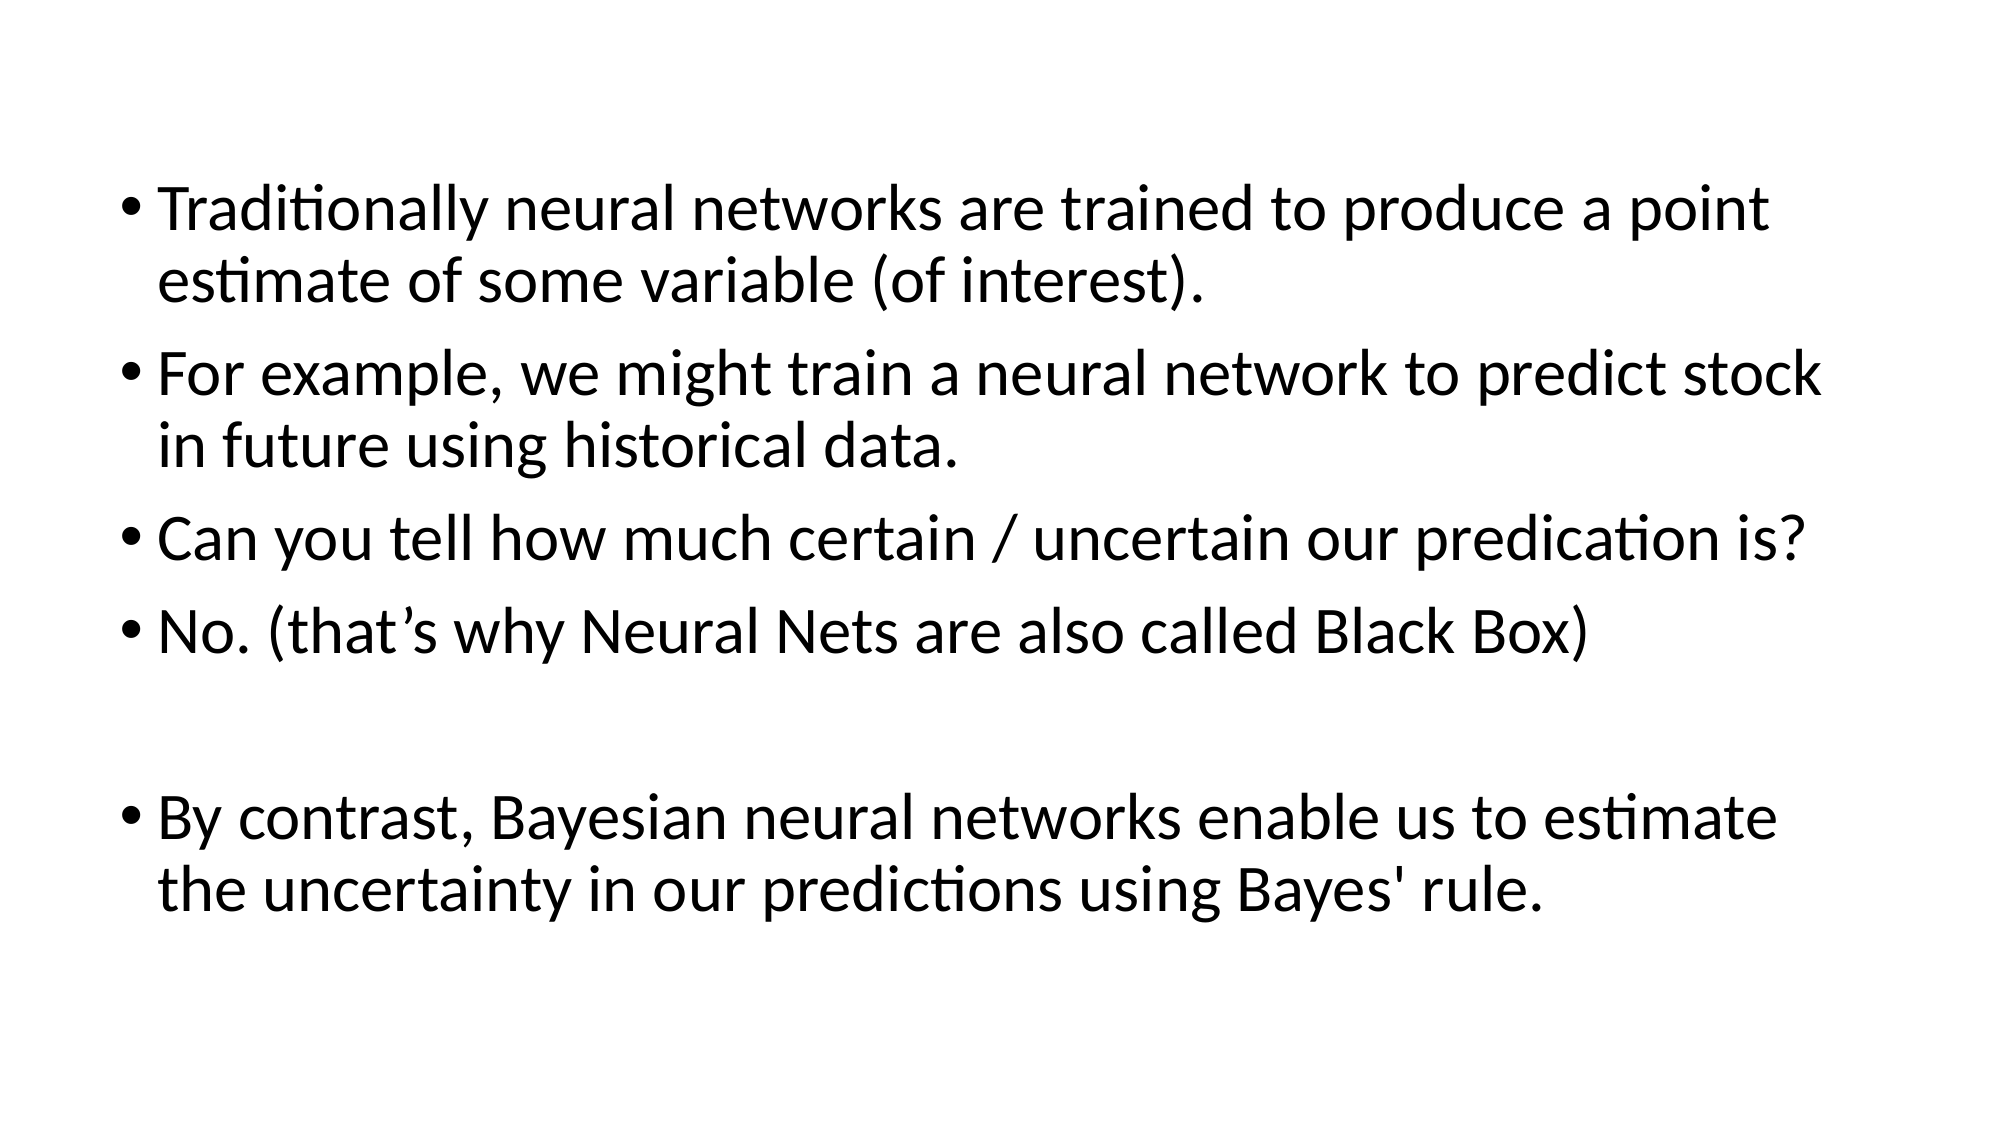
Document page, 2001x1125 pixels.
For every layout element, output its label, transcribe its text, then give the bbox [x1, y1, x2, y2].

list Traditionally neural networks are trained to produce a point estimate of some variable (of interest). For example, we might train a neural network to predict stock in future using historical data. Can you tell how much certain / uncertain our predication is? No. (that’s why Neural Nets are also called Black Box) By contrast, Bayesian neural networks enable us to estimate the uncertainty in our predictions using Bayes' rule. [104, 165, 1853, 1073]
